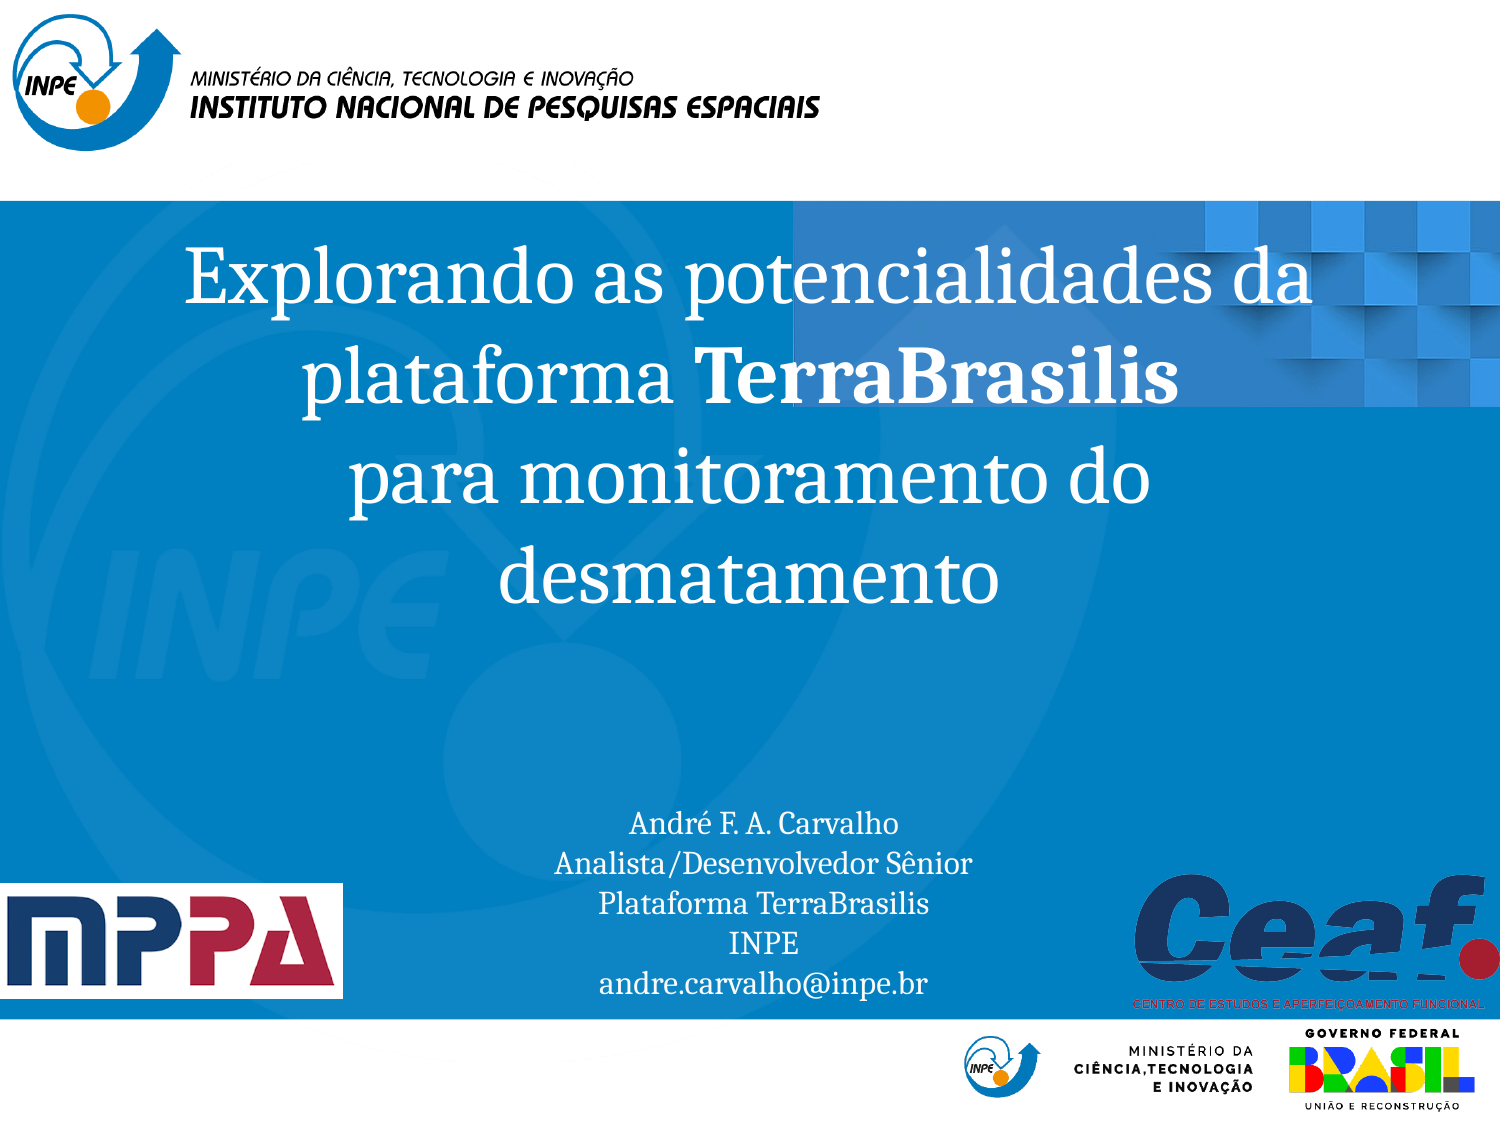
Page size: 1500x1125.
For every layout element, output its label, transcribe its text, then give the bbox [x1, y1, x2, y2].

picture [1160, 1000, 1165, 1008]
picture [1460, 939, 1500, 979]
picture [1237, 967, 1300, 981]
picture [1151, 1000, 1157, 1008]
picture [1319, 1000, 1324, 1008]
picture [1320, 901, 1403, 956]
text_box André F. A. Carvalho Analista/Desenvolvedor Sênior Plataforma TerraBrasilis INPE andre.carvalho@inpe.br [194, 794, 1333, 1009]
picture [1321, 970, 1365, 981]
picture [1418, 975, 1445, 980]
picture [0, 1020, 1497, 1125]
picture [1135, 875, 1229, 981]
picture [1415, 875, 1484, 948]
picture [1283, 953, 1311, 958]
picture [1430, 1000, 1436, 1008]
picture [1230, 901, 1314, 959]
picture [1369, 972, 1396, 980]
picture [1376, 1000, 1381, 1008]
picture [0, 0, 1500, 406]
text_box Explorando as potencialidades da plataforma TerraBrasilis para monitoramento do desmatamento [94, 219, 1406, 720]
picture [0, 884, 342, 998]
picture [1393, 1000, 1398, 1008]
picture [1143, 1000, 1148, 1008]
picture [1210, 1000, 1215, 1008]
